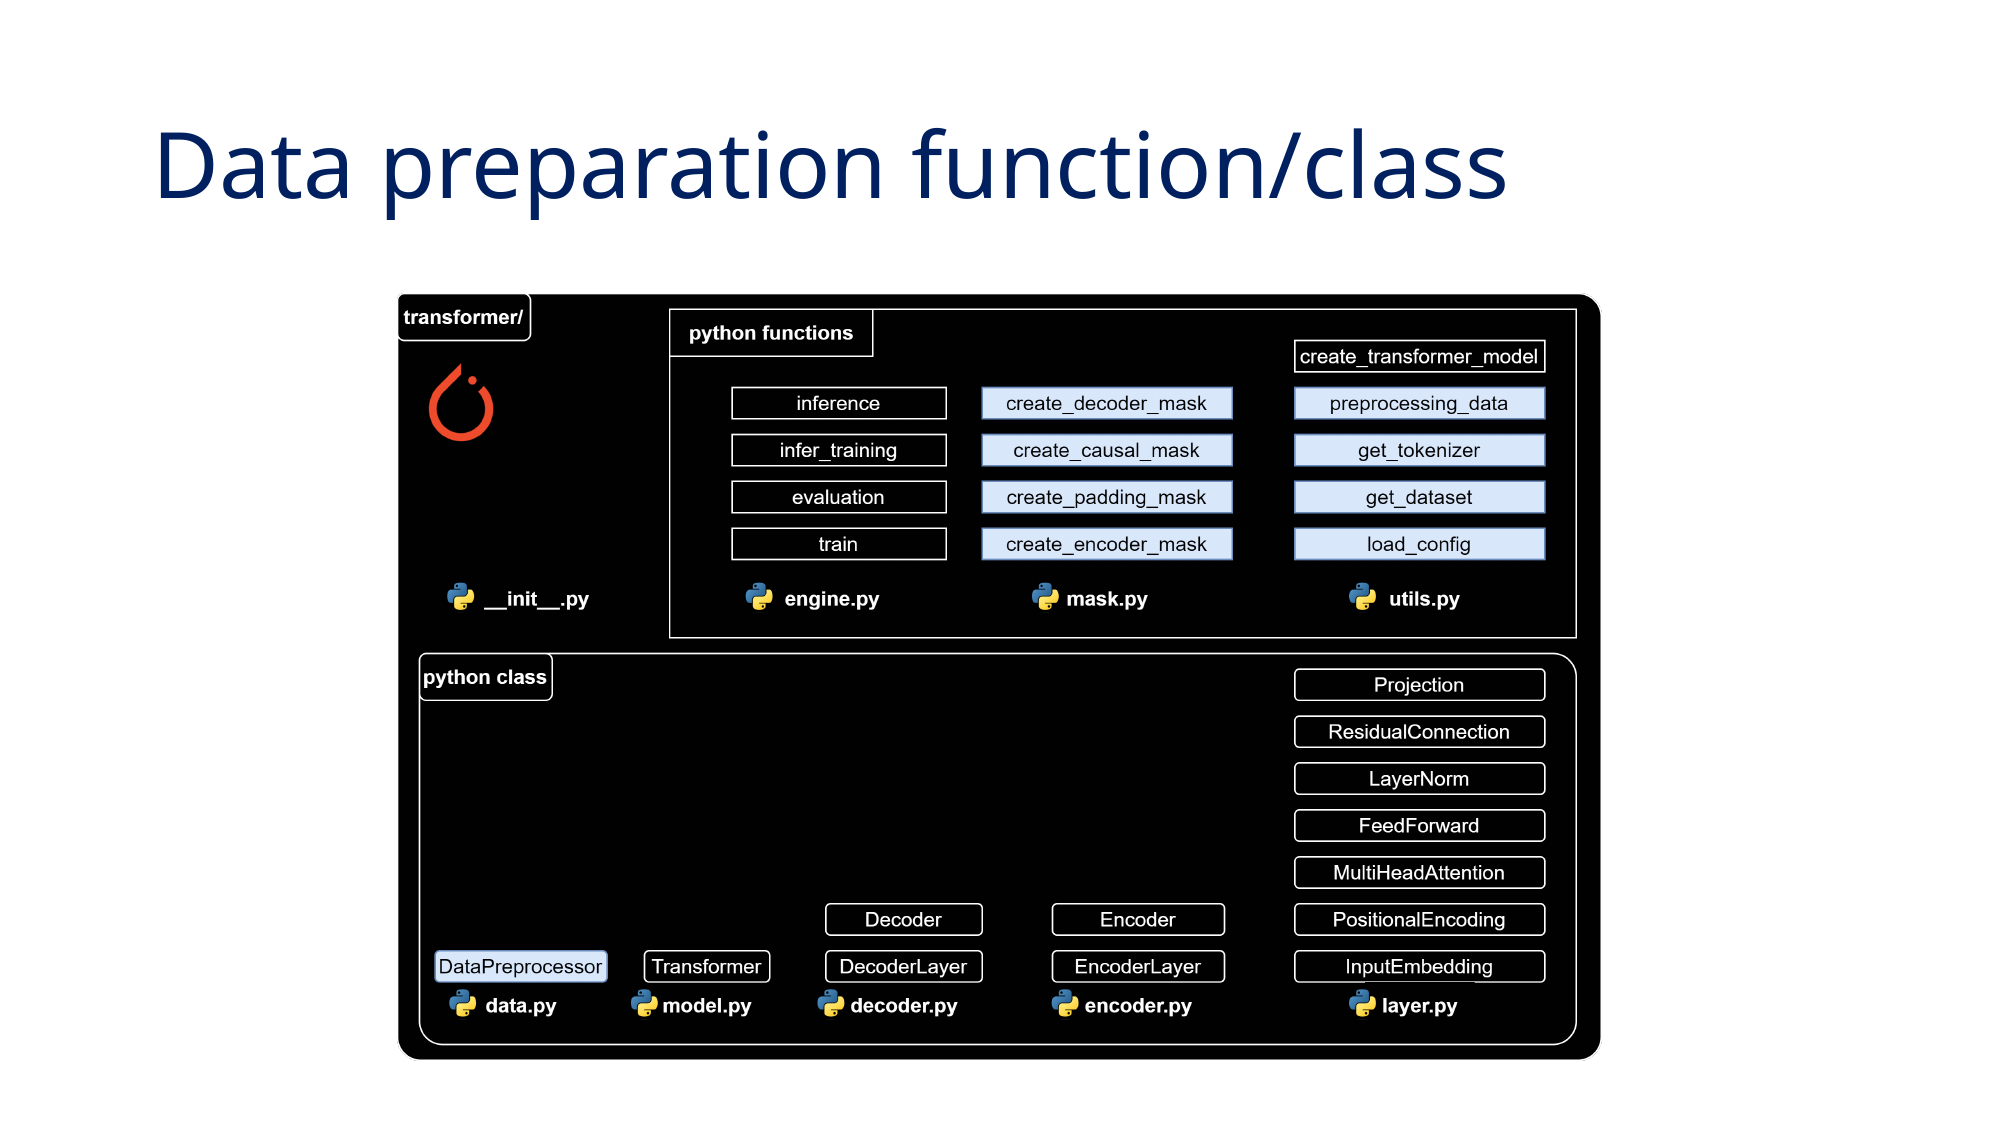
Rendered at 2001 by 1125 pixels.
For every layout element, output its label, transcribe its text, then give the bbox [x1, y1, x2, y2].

title Data preparation function/class [137, 59, 1863, 278]
picture [380, 276, 1620, 1078]
